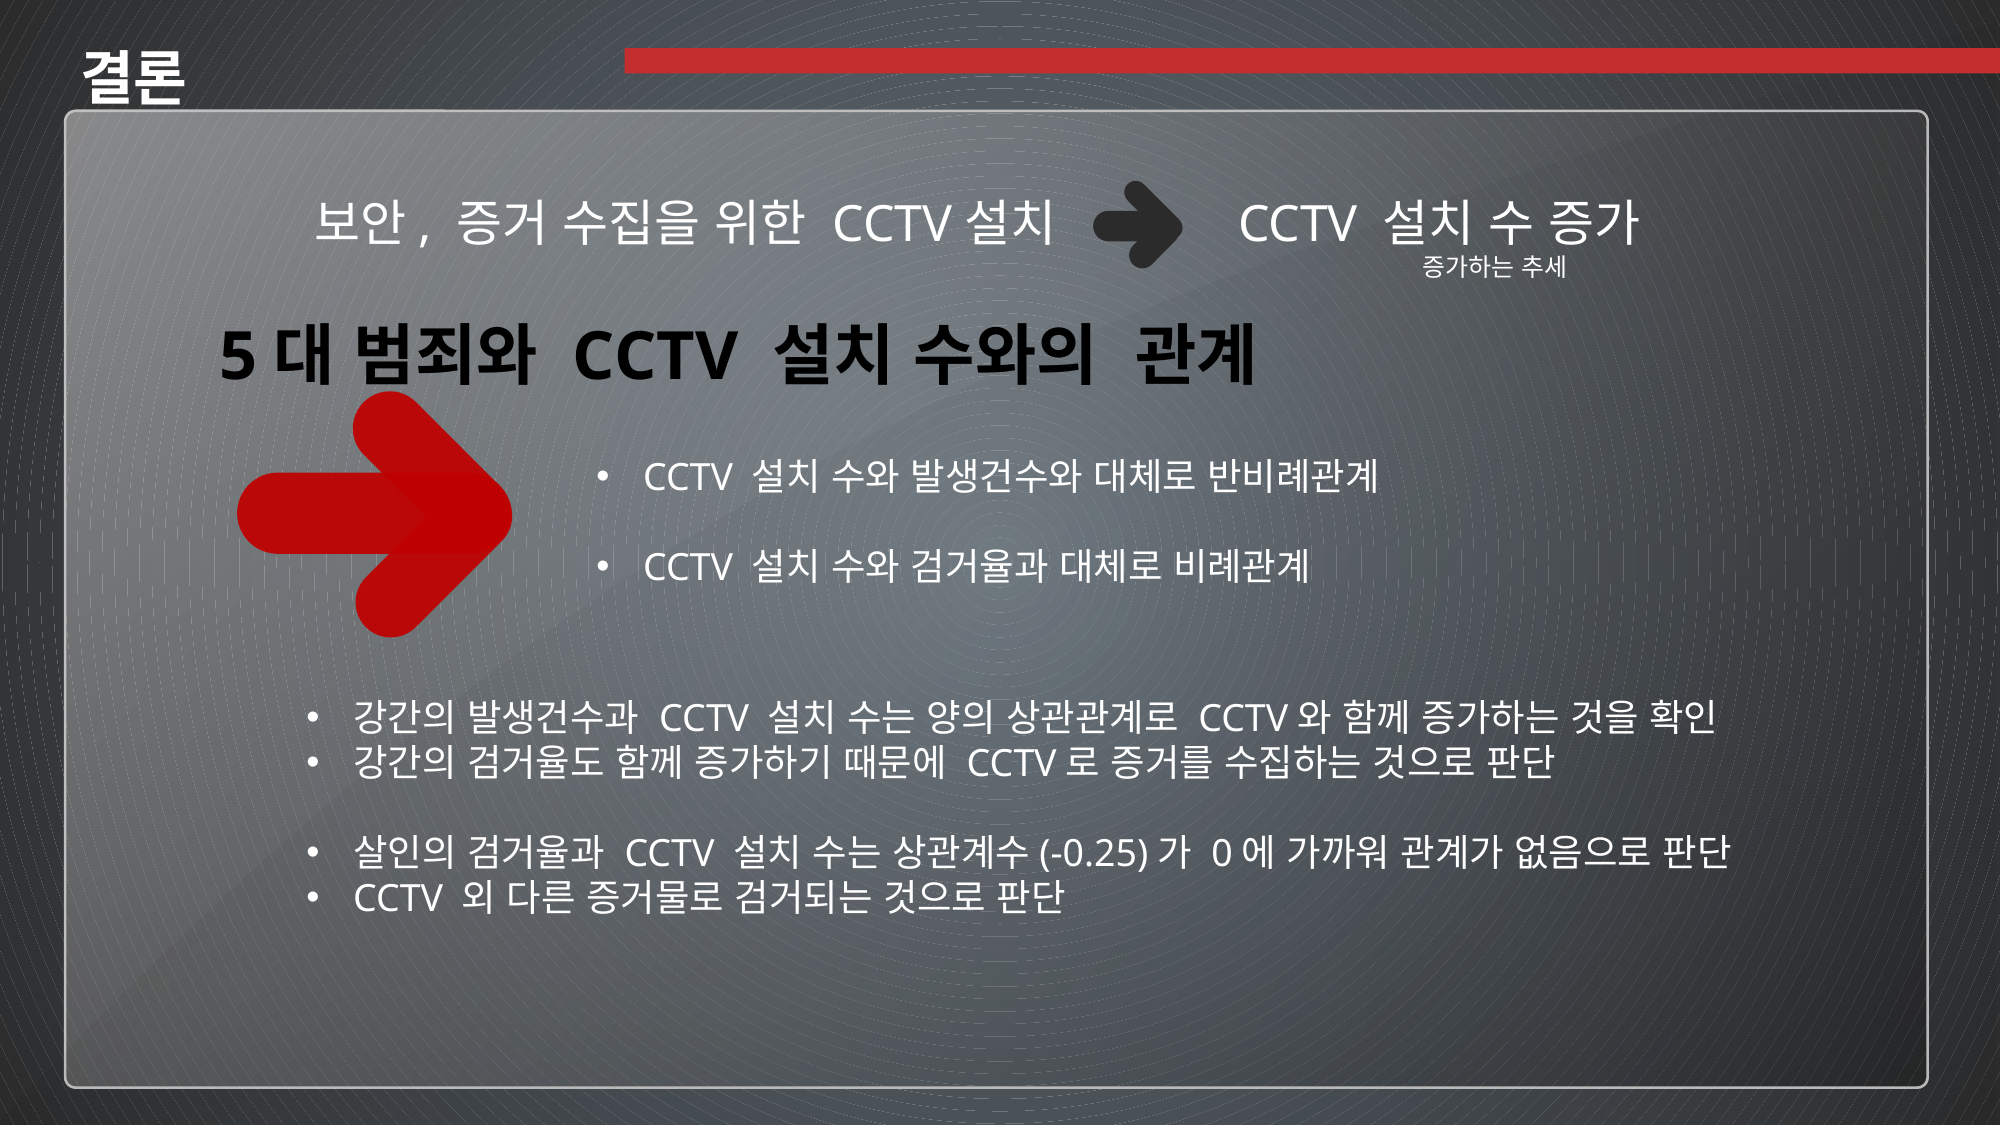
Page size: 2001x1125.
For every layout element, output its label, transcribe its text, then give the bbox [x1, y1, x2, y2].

text_box 결론 [65, 0, 1386, 21]
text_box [273, 337, 494, 631]
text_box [1096, 169, 1180, 261]
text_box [0, 21, 1997, 1125]
